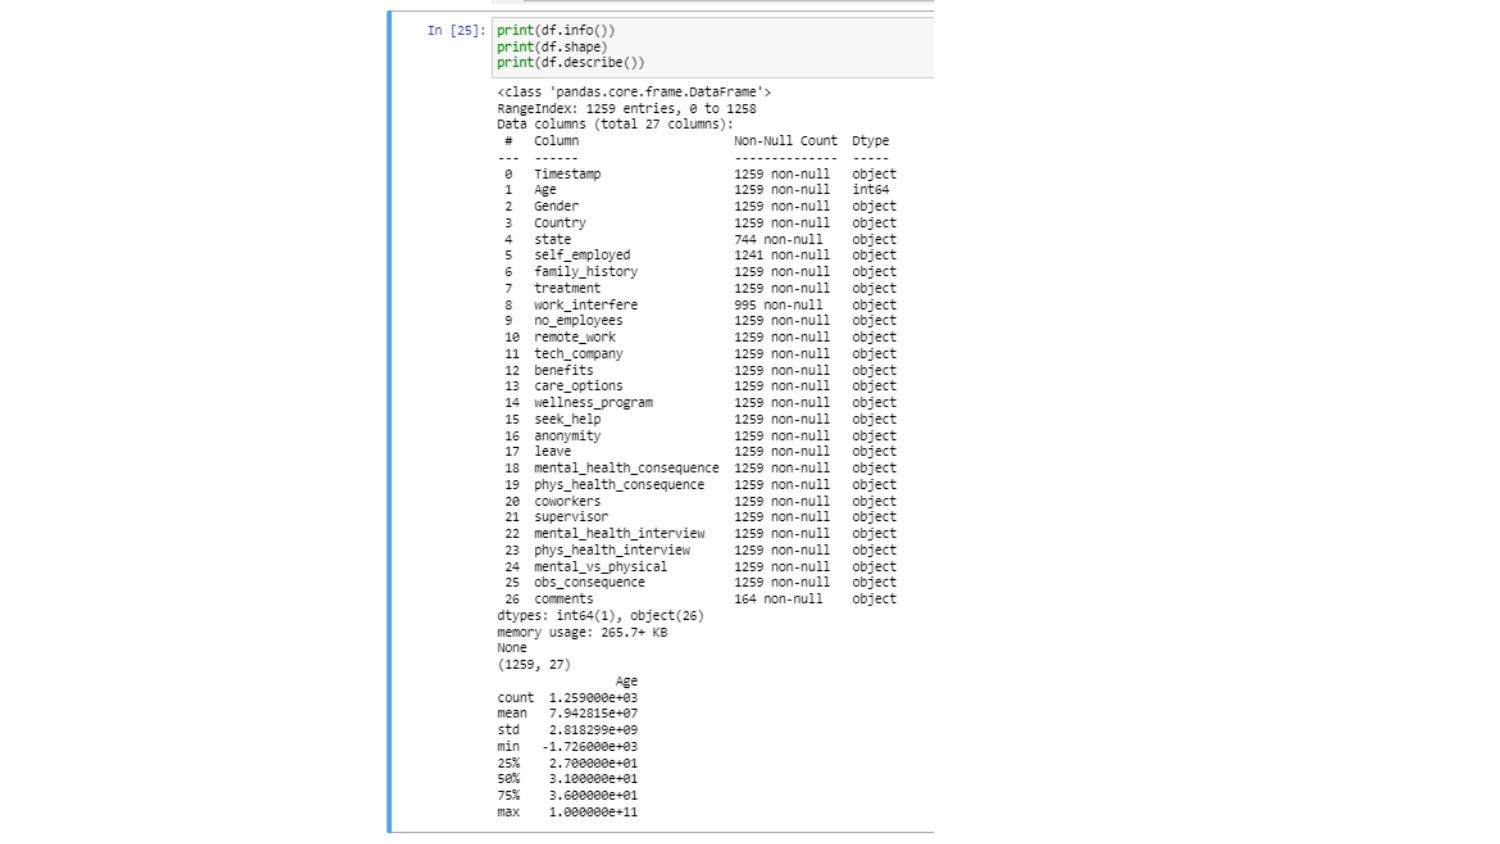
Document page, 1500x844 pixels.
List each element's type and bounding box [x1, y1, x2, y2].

picture [379, 0, 935, 844]
